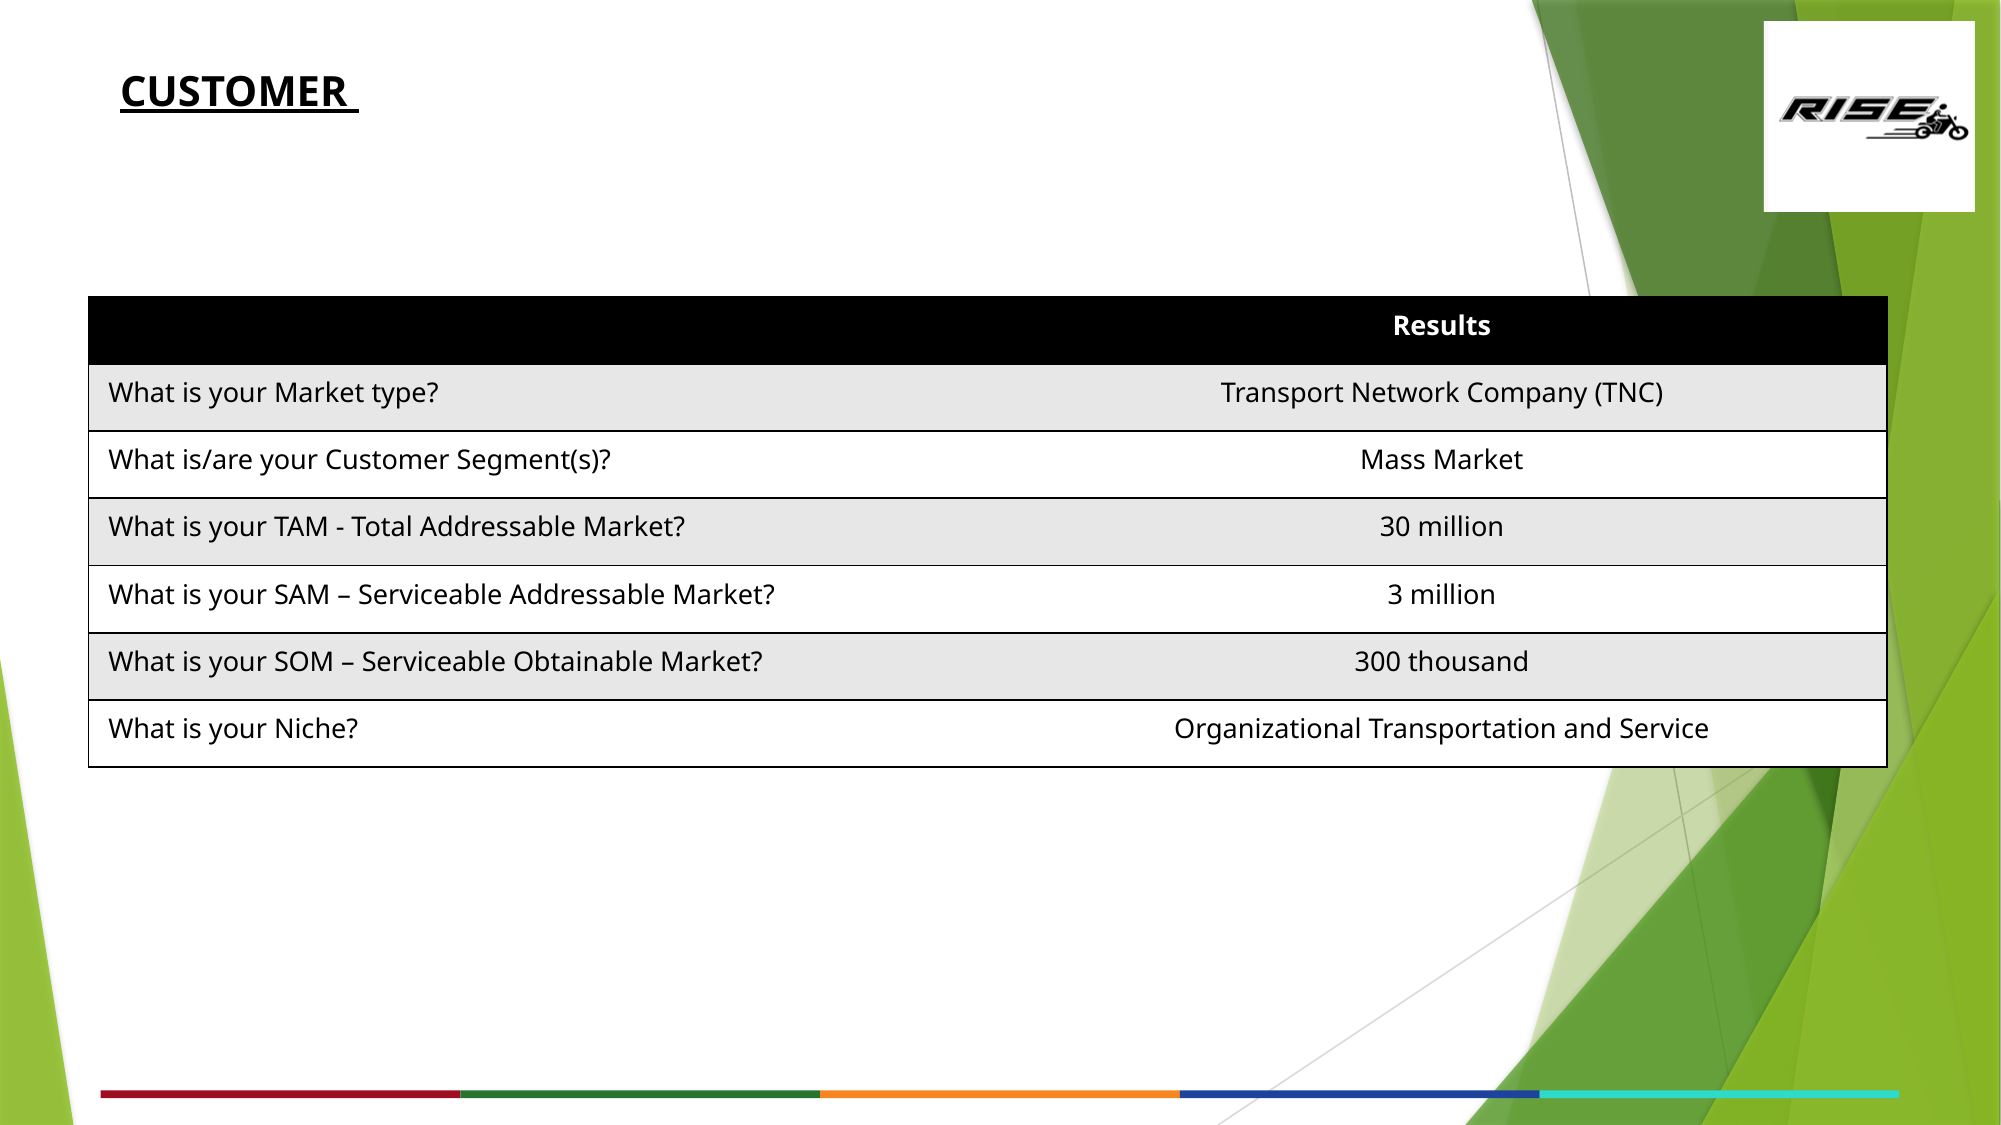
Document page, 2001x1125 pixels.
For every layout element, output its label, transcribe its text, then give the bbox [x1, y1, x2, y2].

table_cell 3 million [997, 566, 1886, 632]
table_cell 30 million [997, 499, 1886, 565]
table_header Results [997, 297, 1886, 363]
table_cell What is your Niche? [89, 701, 997, 766]
table_cell What is your TAM - Total Addressable Market? [89, 499, 997, 565]
table_cell What is your Market type? [89, 365, 997, 430]
table_cell What is/are your Customer Segment(s)? [89, 432, 997, 497]
table_cell What is your SOM – Serviceable Obtainable Market? [89, 634, 997, 699]
picture [1759, 20, 1976, 212]
table_header [89, 297, 997, 363]
table_cell Mass Market [997, 432, 1886, 497]
title CUSTOMER [99, 54, 1754, 126]
table_cell Transport Network Company (TNC) [997, 365, 1886, 430]
table_cell 300 thousand [997, 634, 1886, 699]
table_cell What is your SAM – Serviceable Addressable Market? [89, 566, 997, 632]
table_cell Organizational Transportation and Service [997, 701, 1886, 766]
